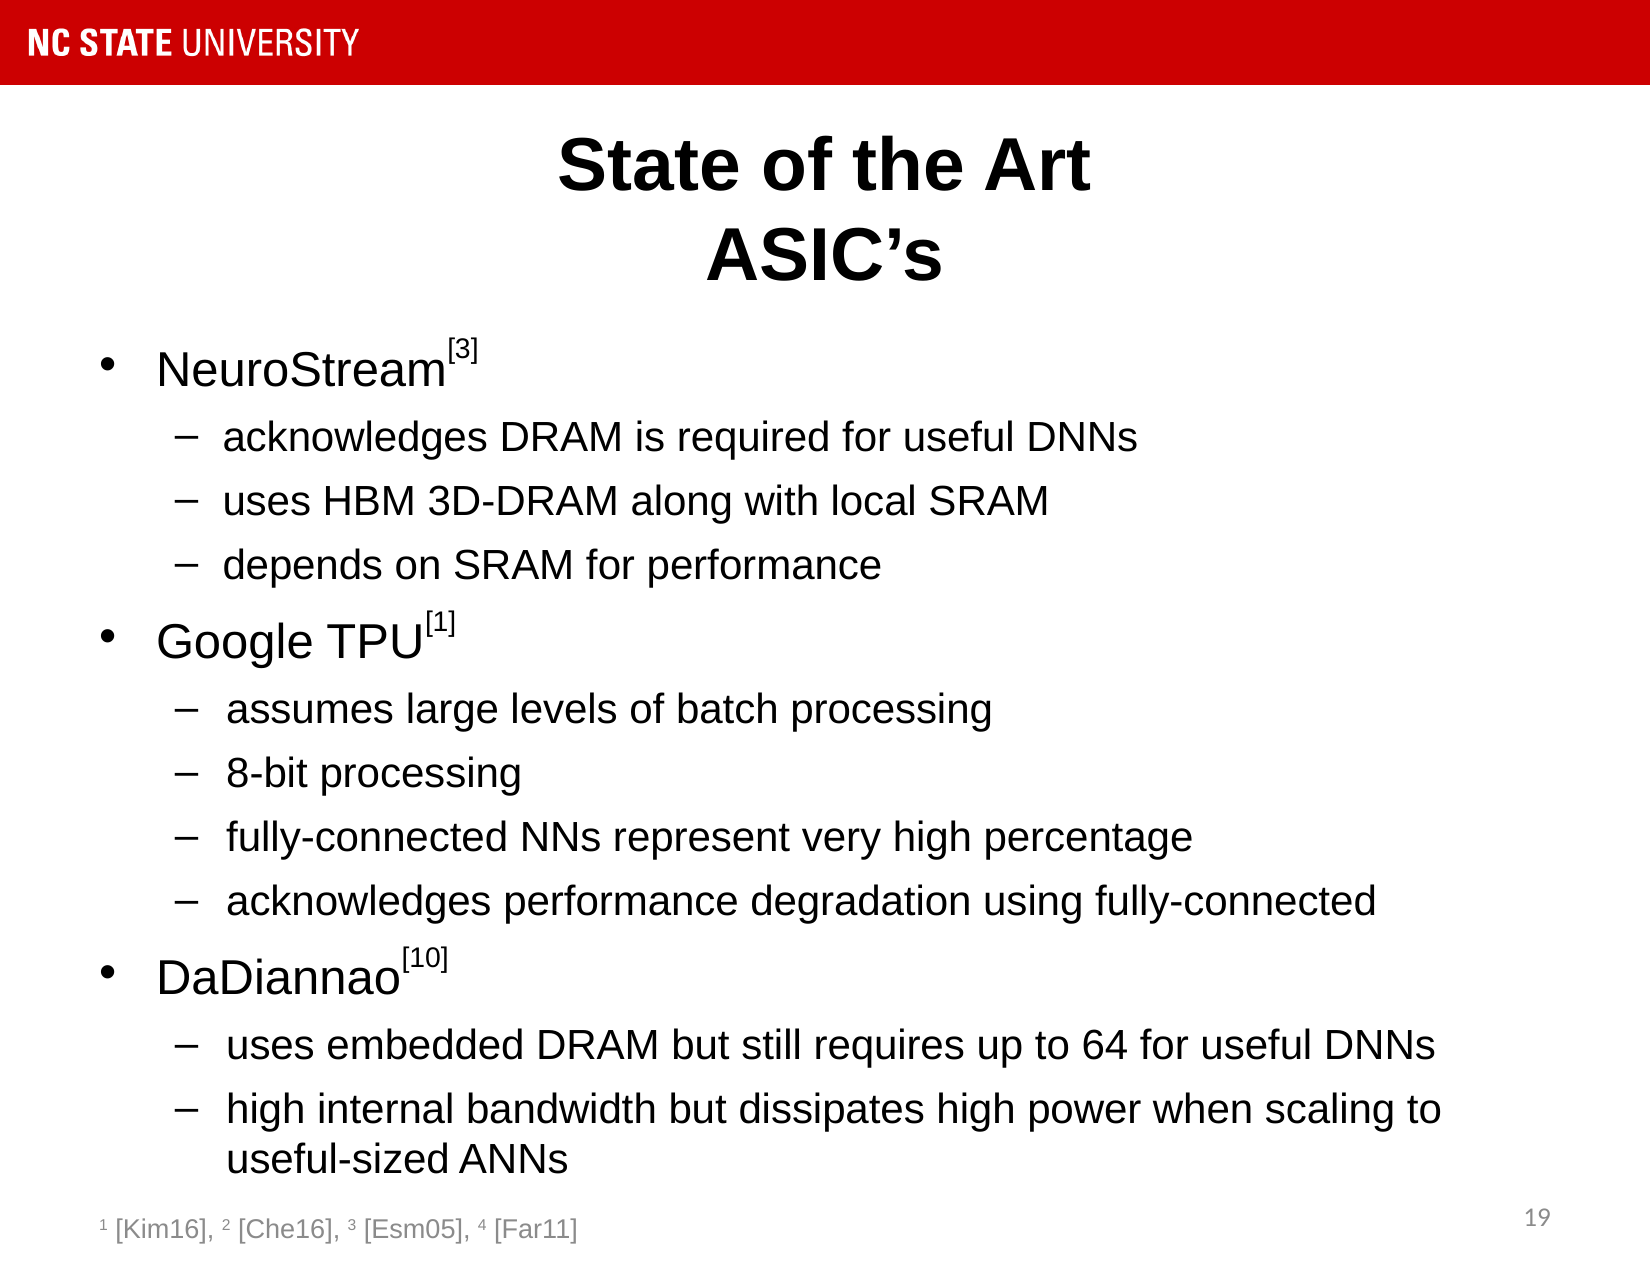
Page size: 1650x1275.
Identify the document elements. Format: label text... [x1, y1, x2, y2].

footer 1 [Kim16], 2 [Che16], 3 [Esm05], 4 [Far11] [82, 1193, 706, 1262]
list NeuroStream[3] acknowledges DRAM is required for useful DNNs uses HBM 3D-DRAM along with local SRAM depends on SRAM for performance Google TPU[1] assumes large levels of batch processing 8-bit processing fully-connected NNs represent very high percentage acknowledges performance degradation using fully-connected DaDiannao[10] uses embedded DRAM but still requires up to 64 for useful DNNs high internal bandwidth but dissipates high power when scaling to useful-sized ANNs [82, 322, 1568, 1194]
slide_number 19 [1182, 1181, 1568, 1250]
title State of the Art ASIC’s [82, 106, 1568, 305]
picture [0, 0, 1650, 85]
